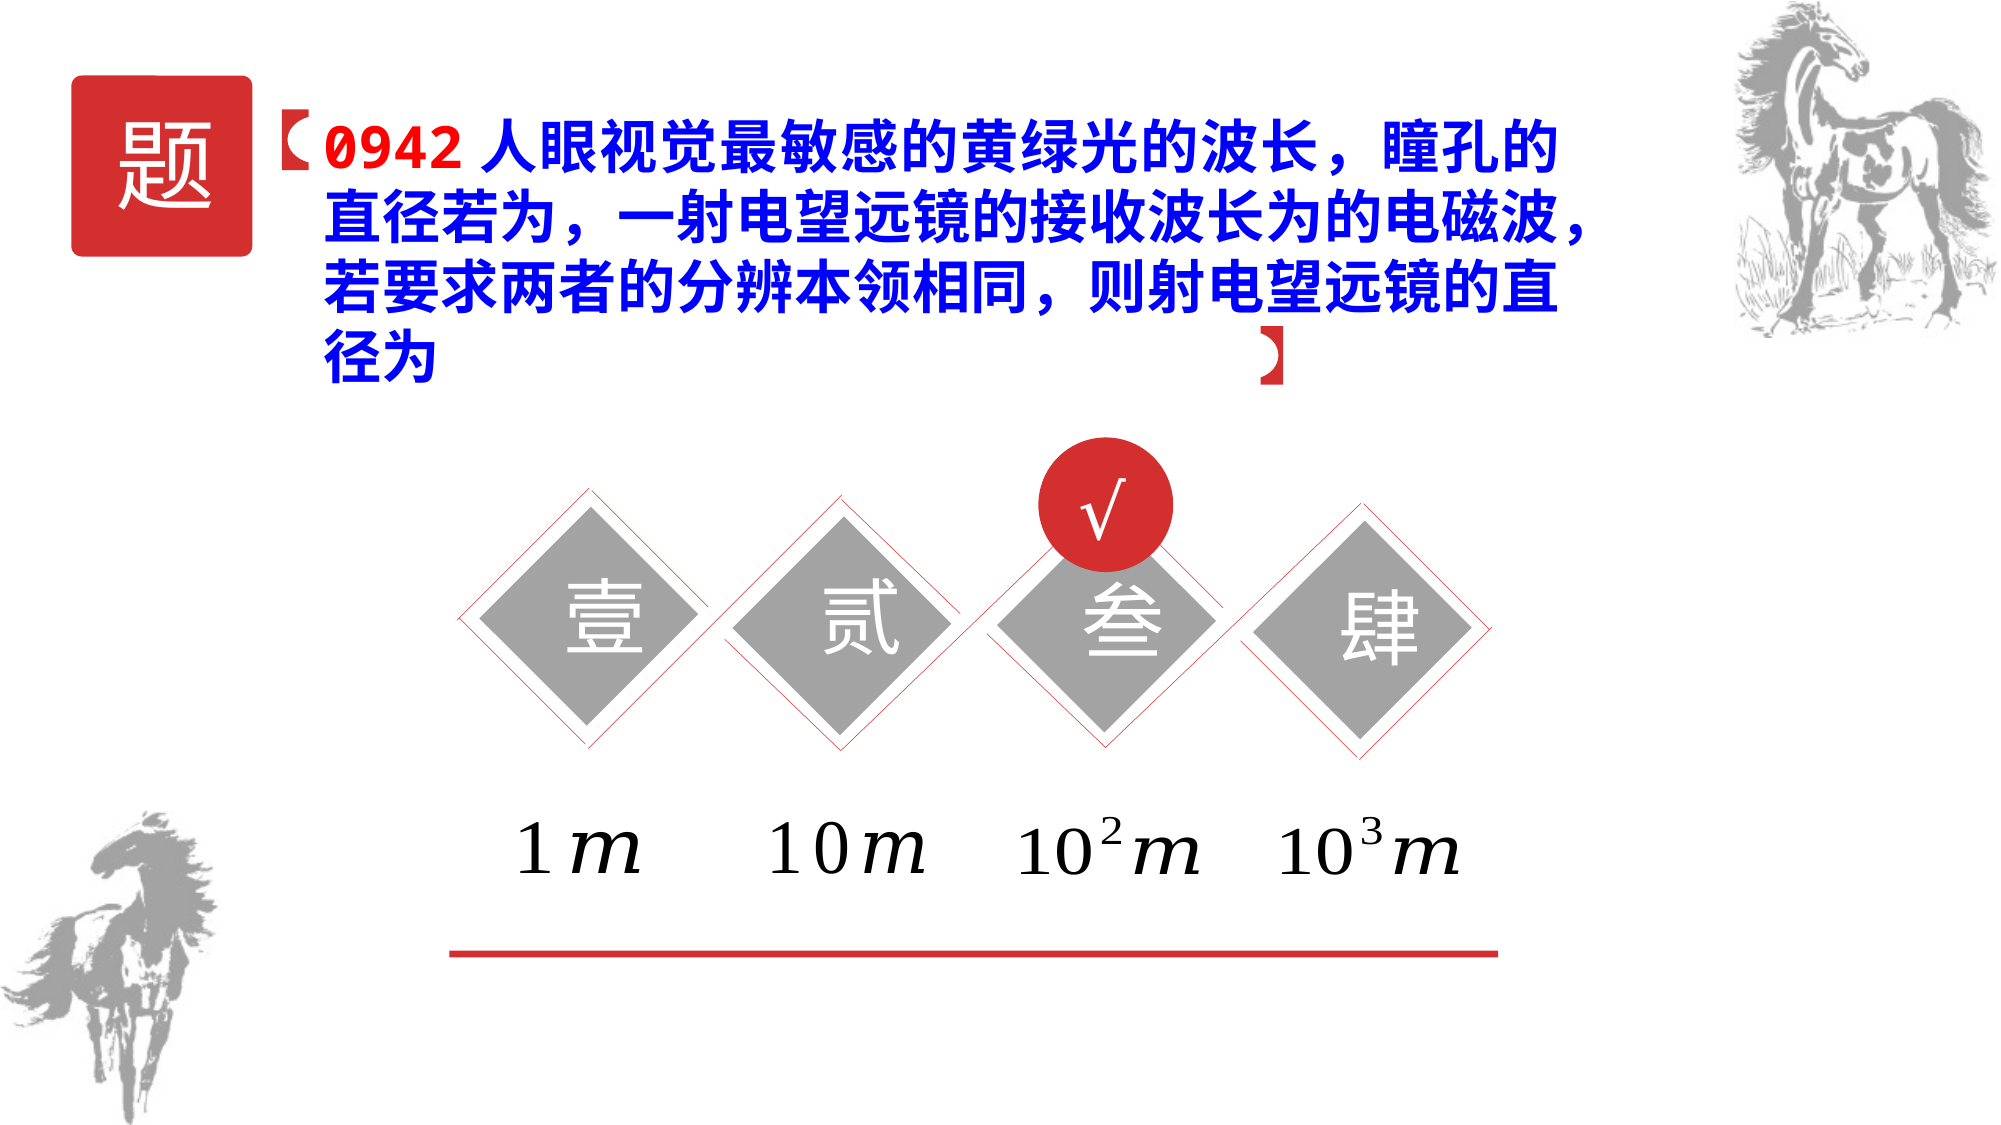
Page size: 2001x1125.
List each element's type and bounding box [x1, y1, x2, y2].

text_box [281, 102, 1575, 401]
text_box [71, 75, 253, 257]
picture [1733, 1, 1998, 338]
text_box [429, 466, 1519, 958]
text_box [1038, 437, 1174, 573]
picture [0, 810, 221, 1125]
